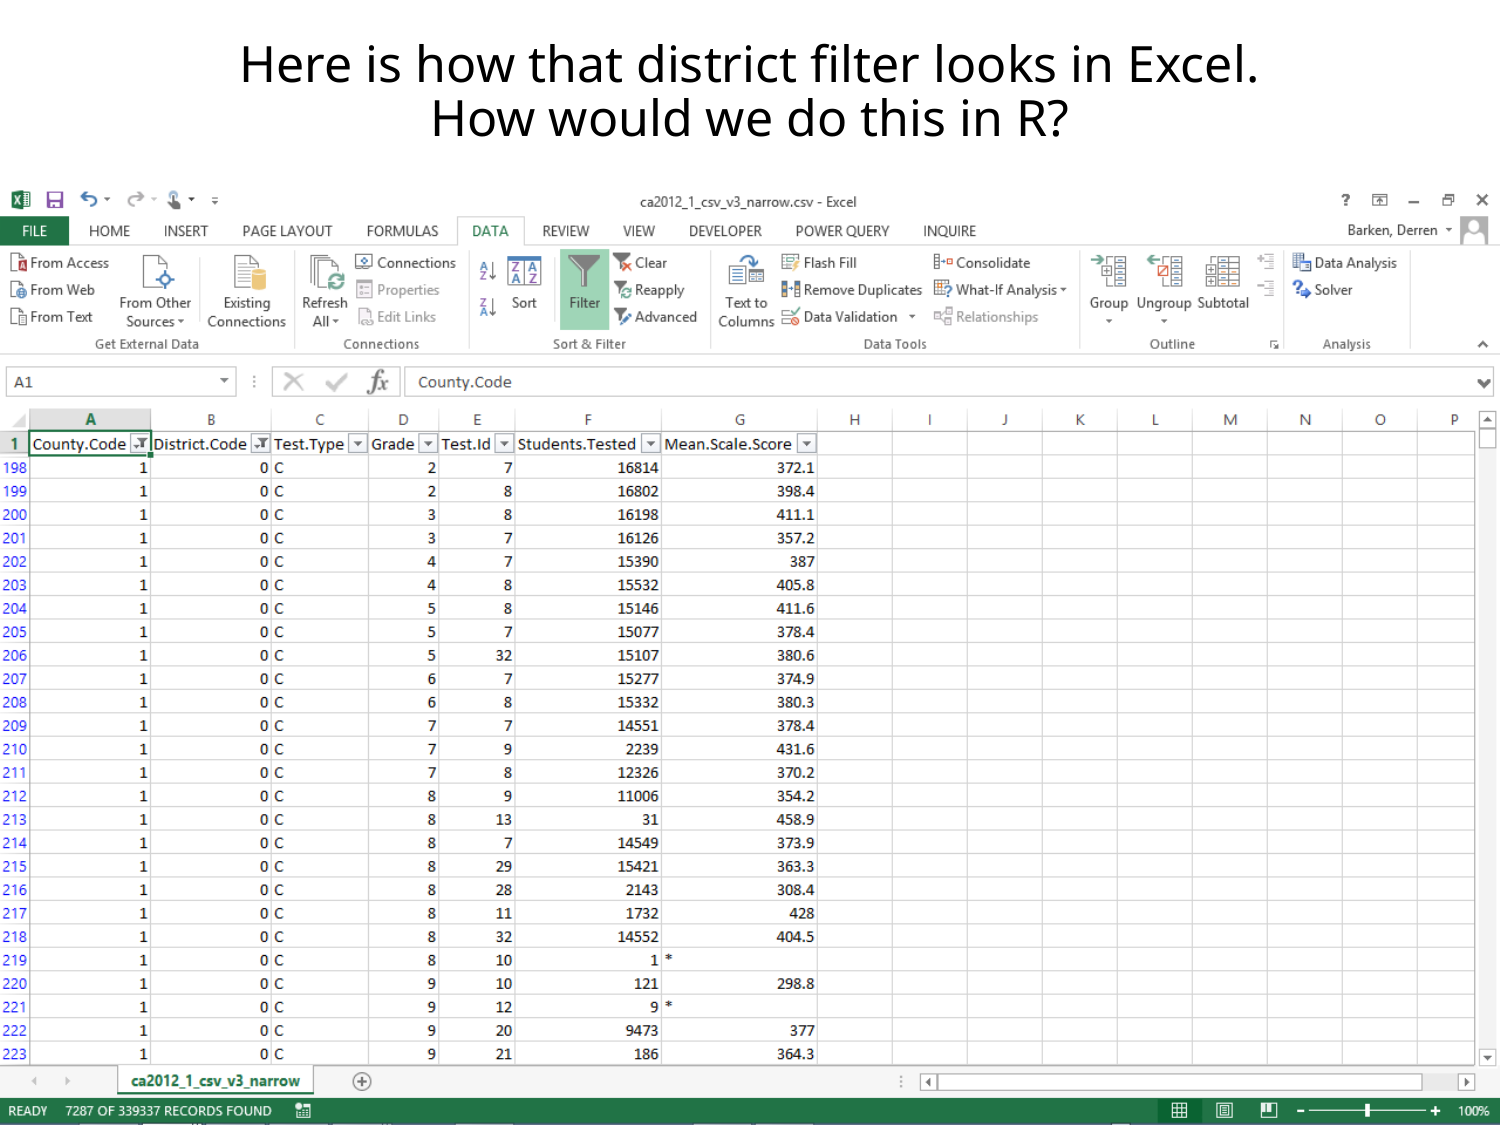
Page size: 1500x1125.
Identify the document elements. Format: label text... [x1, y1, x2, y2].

picture [0, 187, 1500, 1125]
text_box Here is how that district filter looks in Excel. How would we do this in R? [103, 0, 1397, 187]
